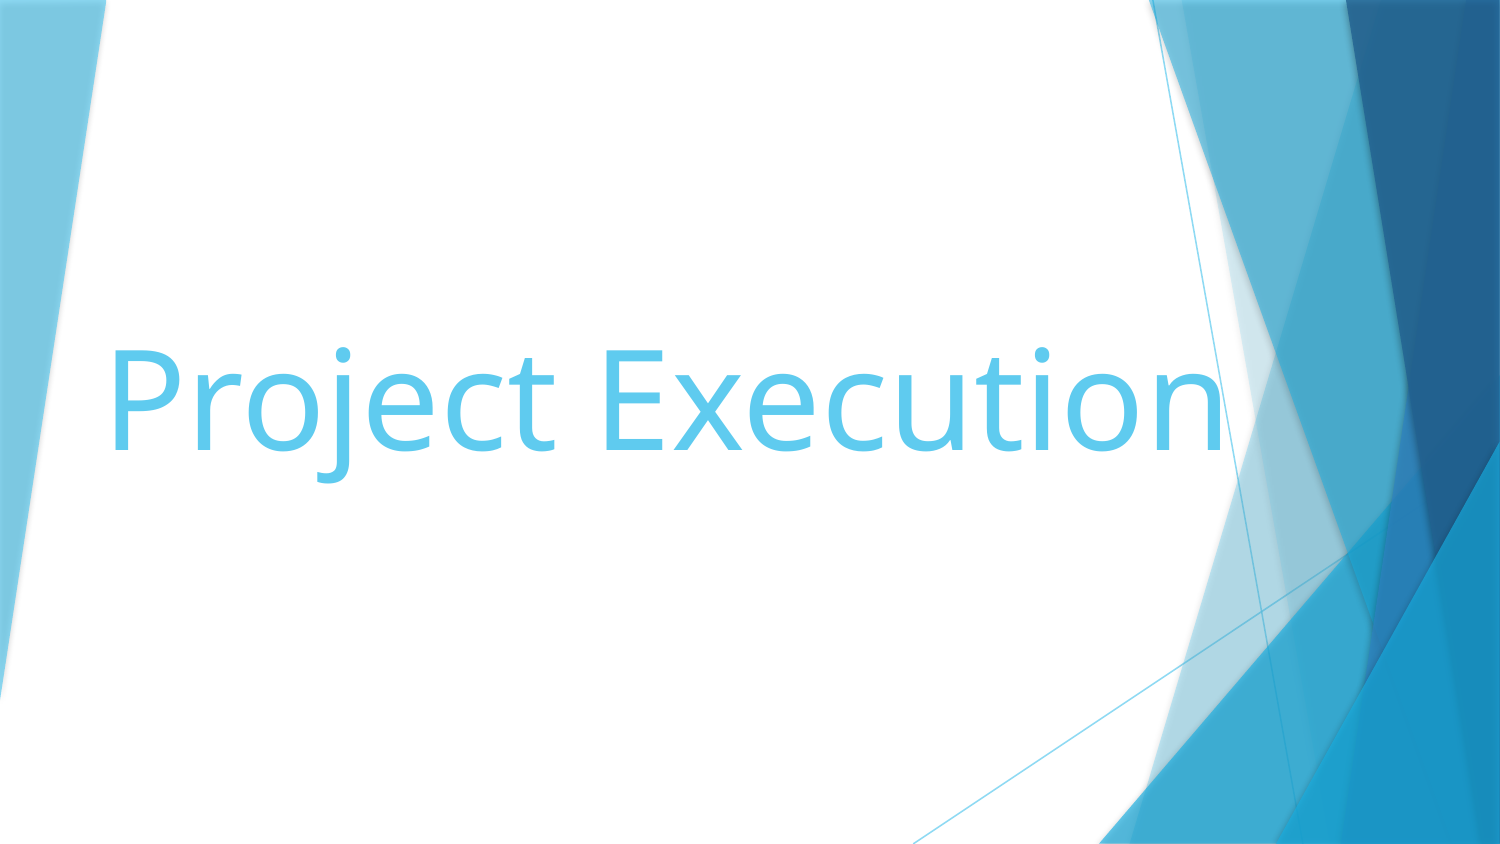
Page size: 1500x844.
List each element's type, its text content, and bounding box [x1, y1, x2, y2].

title Project Execution [0, 85, 1247, 488]
